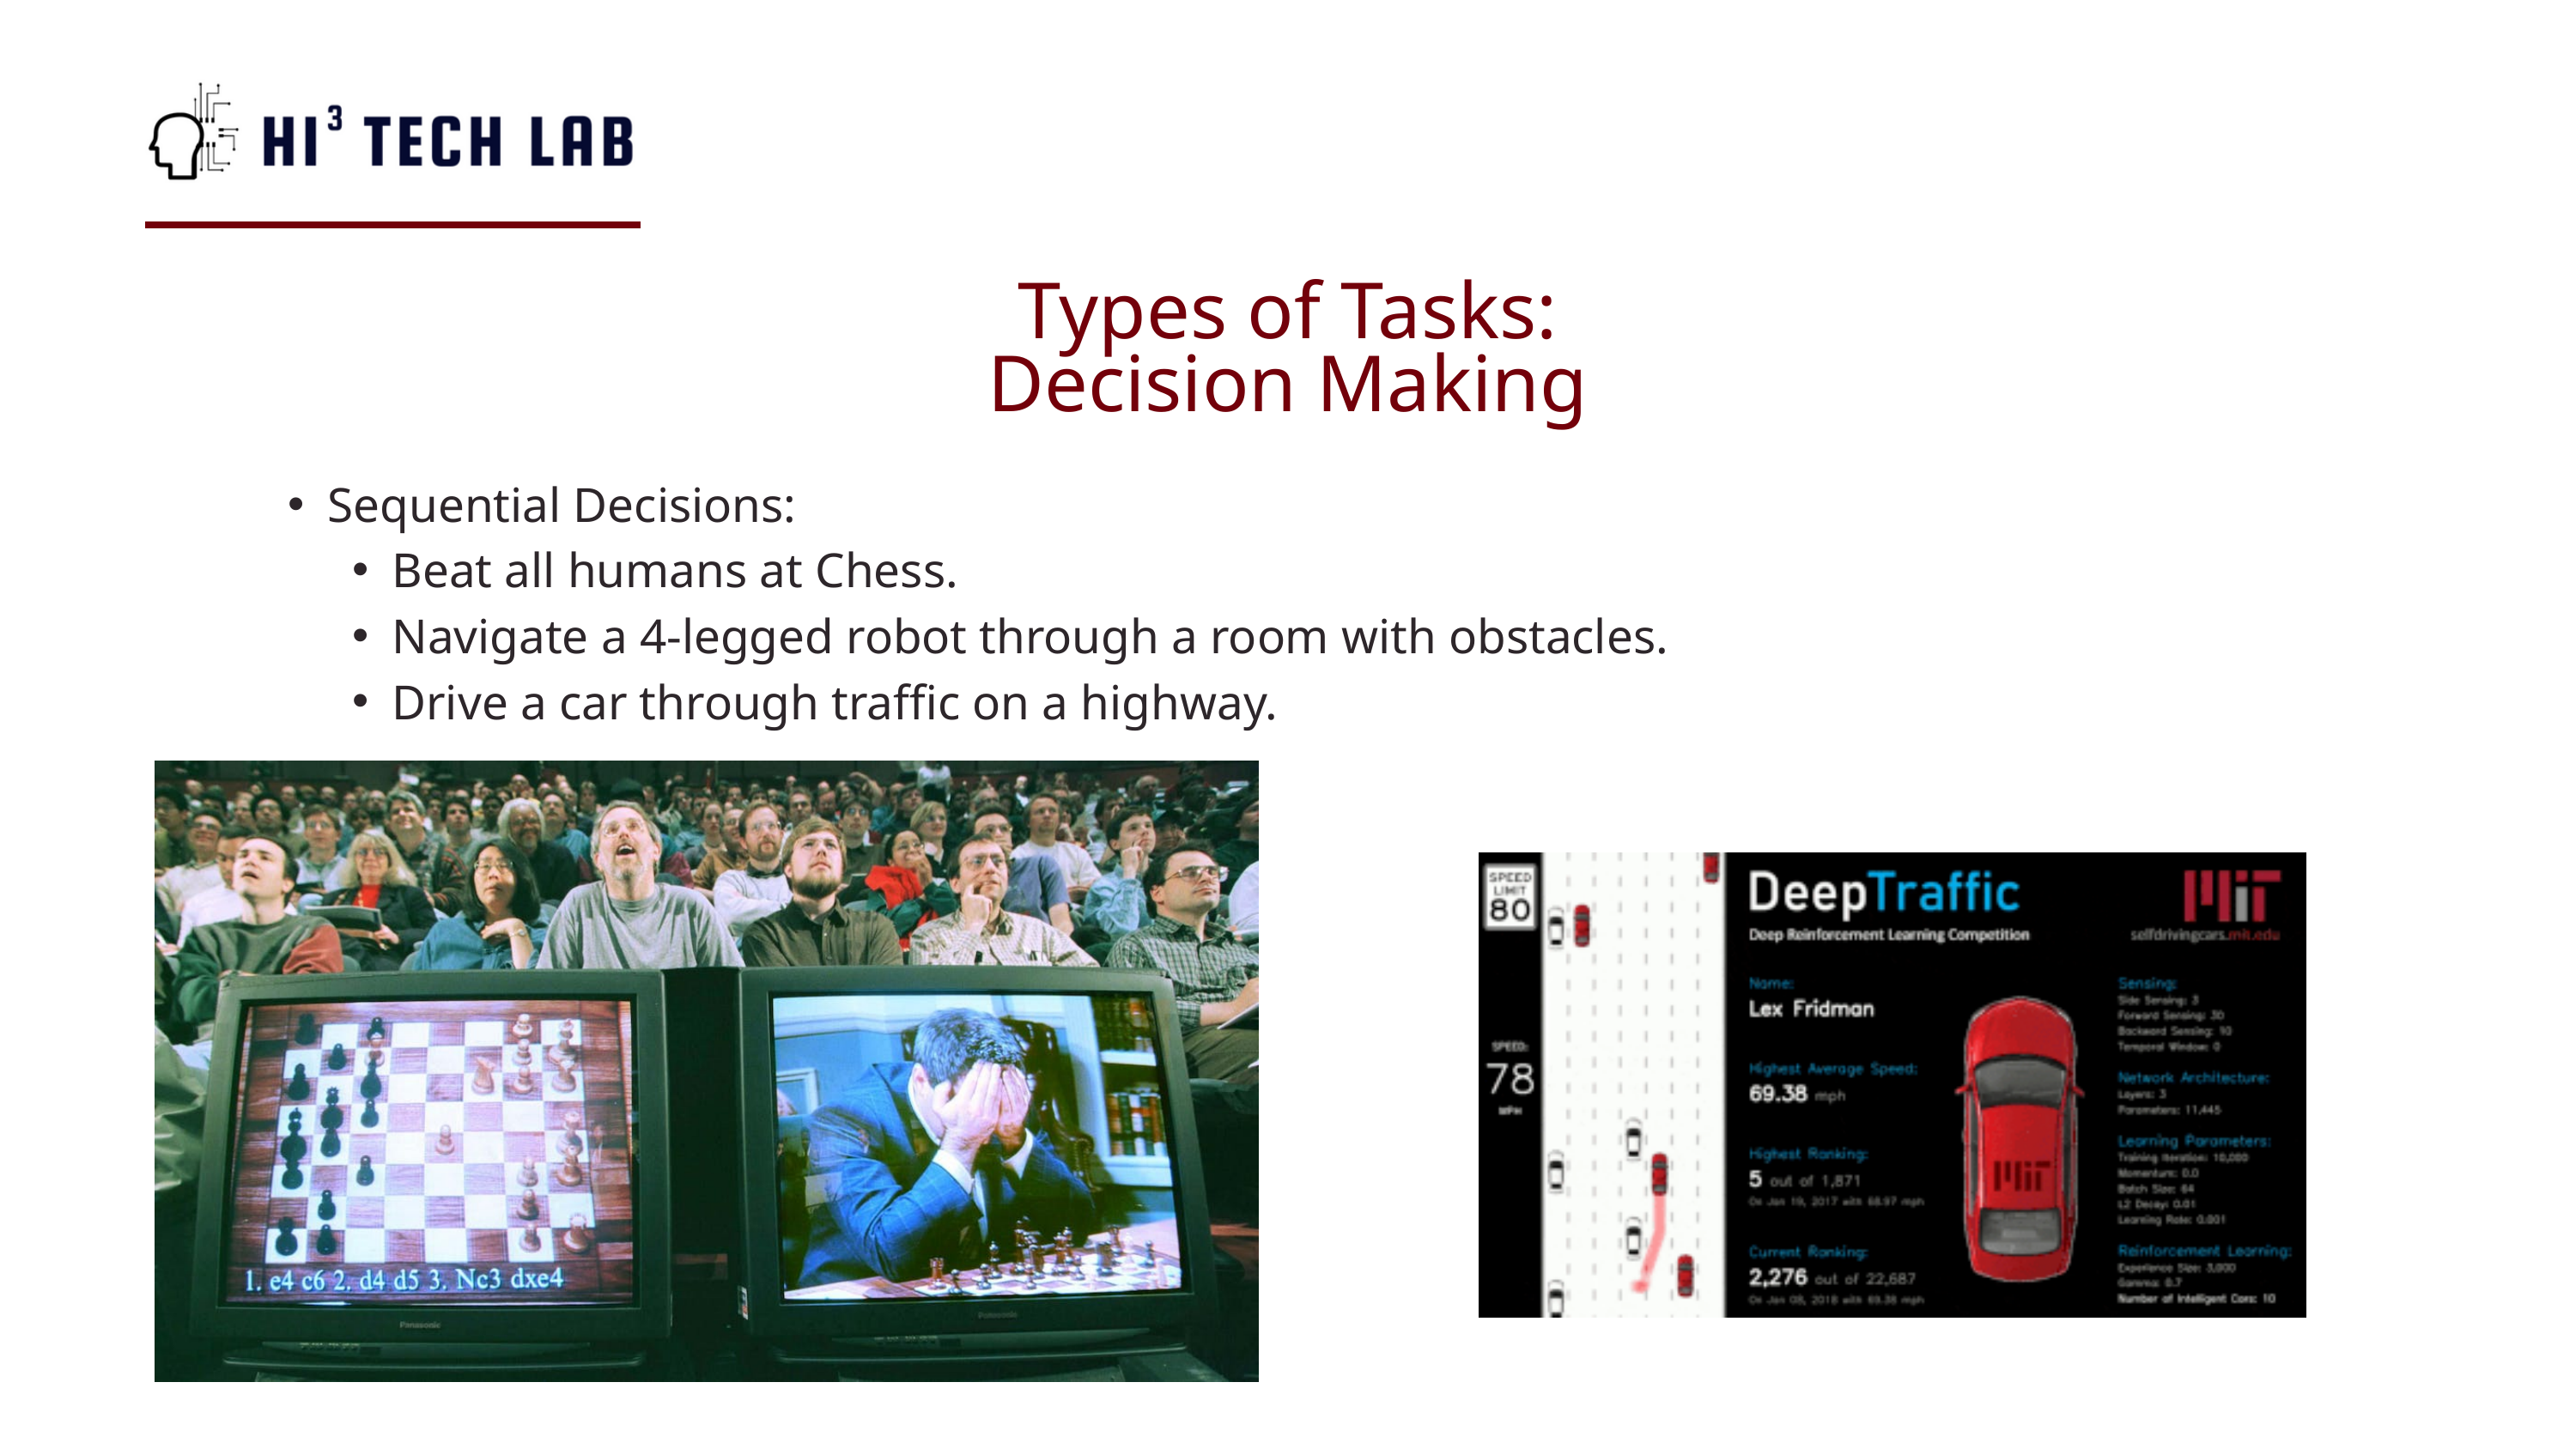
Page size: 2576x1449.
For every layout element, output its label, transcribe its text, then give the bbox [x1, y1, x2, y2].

picture [155, 761, 1259, 1382]
text_box Types of Tasks: Decision Making [683, 281, 1893, 427]
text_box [144, 221, 641, 229]
text_box Sequential Decisions: Beat all humans at Chess. Navigate a 4-legged robot through a room with obstacles. Drive a car through traffic on a highway. [247, 465, 2329, 729]
picture [132, 73, 641, 194]
picture [1479, 852, 2306, 1318]
